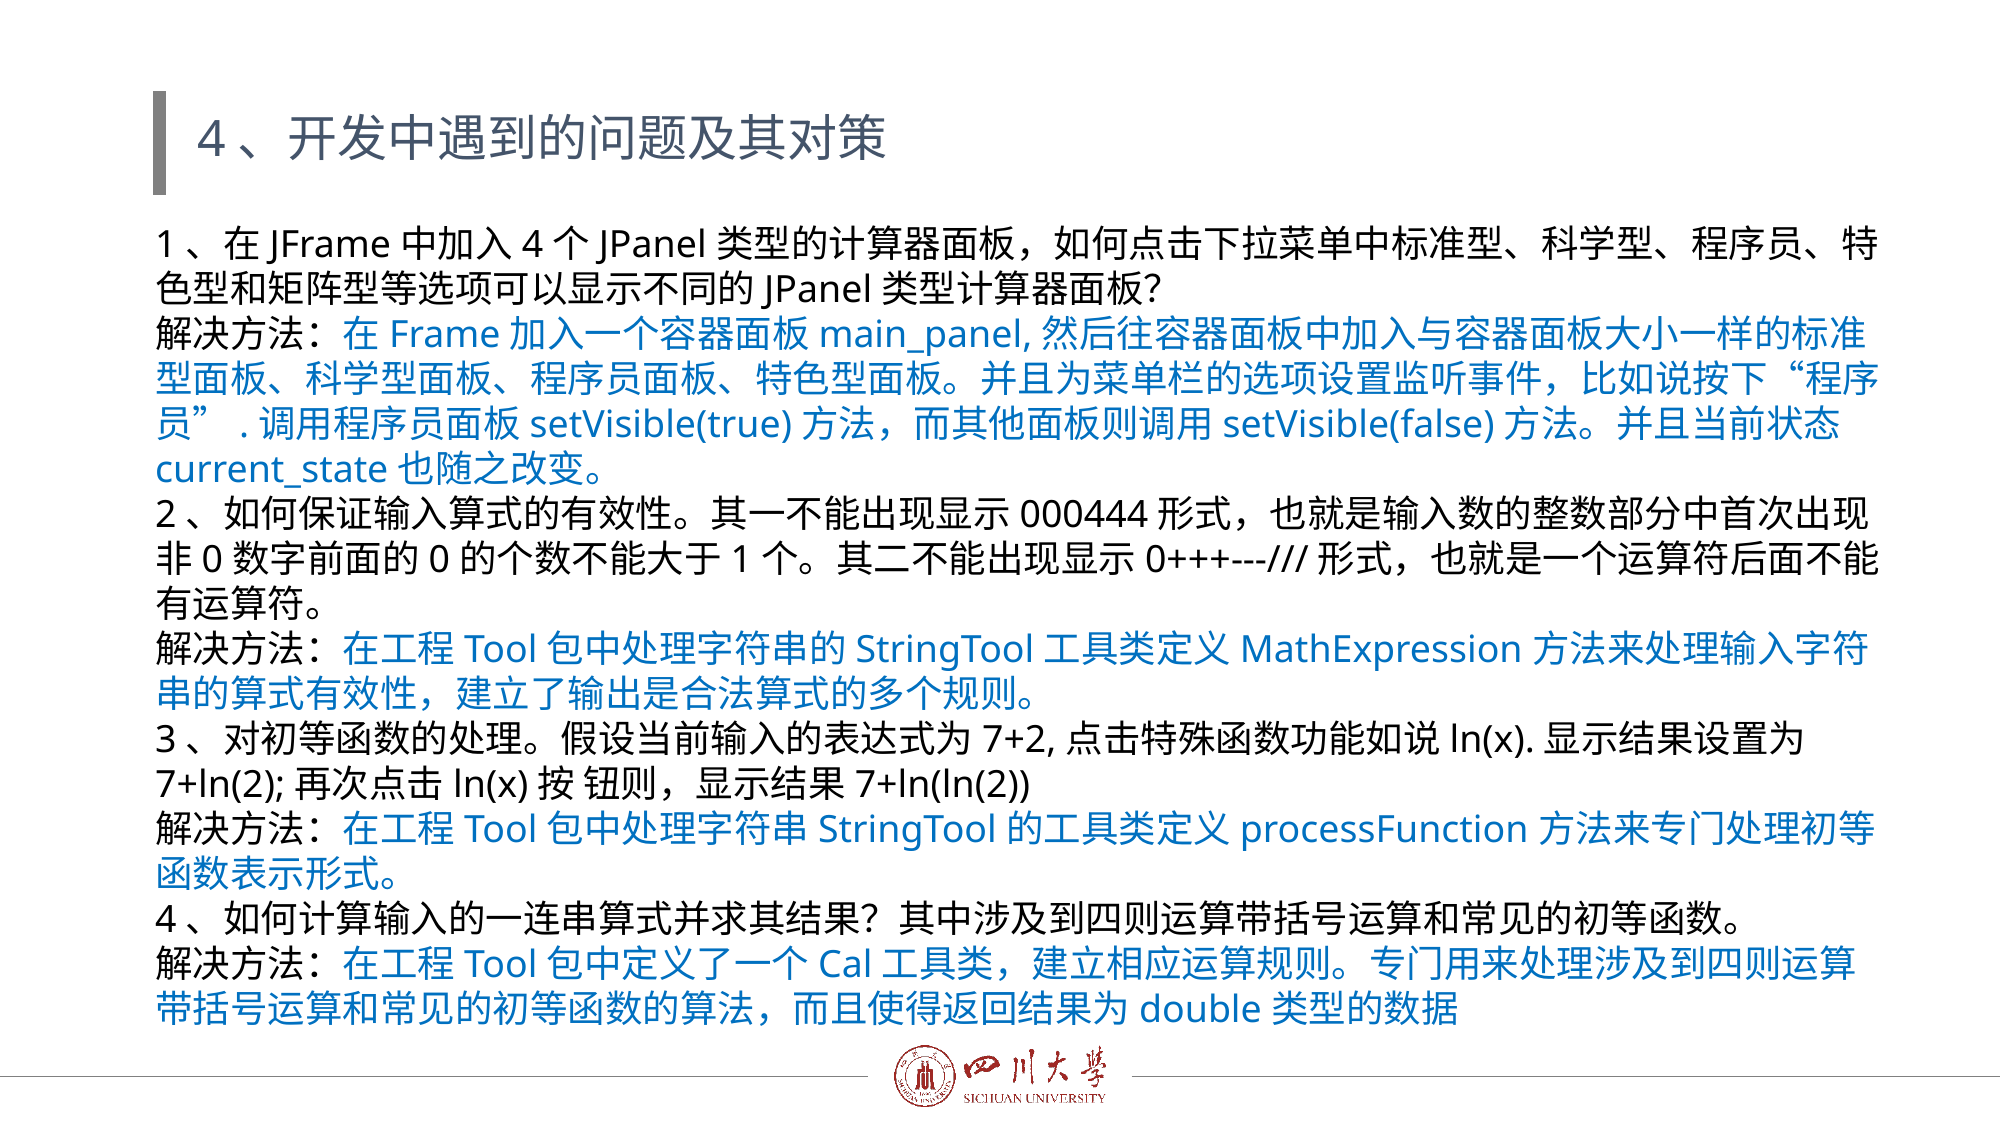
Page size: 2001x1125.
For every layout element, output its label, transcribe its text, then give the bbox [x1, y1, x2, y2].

picture [893, 1045, 1106, 1107]
text_box 1、在JFrame中加入4个JPanel类型的计算器面板，如何点击下拉菜单中标准型、科学型、程序员、特色型和矩阵型等选项可以显示不同的JPanel类型计算器面板？ 解决方法：在Frame加入一个容器面板main_panel,然后往容器面板中加入与容器面板大小一样的标准型面板、科学型面板、程序员面板、特色型面板。并且为菜单栏的选项设置监听事件，比如说按下“程序员”.调用程序员面板setVisible(true)方法，而其他面板则调用setVisible(false)方法。并且当前状态current_state也随之改变。 2、如何保证输入算式的有效性。其一不能出现显示000444形式，也就是输入数的整数部分中首次出现非0数字前面的0的个数不能大于1个。其二不能出现显示0+++---///形式，也就是一个运算符后面不能有运算符。 解决方法：在工程Tool包中处理字符串的StringTool工具类定义MathExpression方法来处理输入字符串的算式有效性，建立了输出是合法算式的多个规则。 3、对初等函数的处理。假设当前输入的表达式为7+2,点击特殊函数功能如说ln(x).显示结果设置为7+ln(2);再次点击ln(x)按 钮则，显示结果7+ln(ln(2)) 解决方法：在工程Tool包中处理字符串StringTool的工具类定义processFunction方法来专门处理初等函数表示形式。 4、如何计算输入的一连串算式并求其结果？其中涉及到四则运算带括号运算和常见的初等函数。 解决方法：在工程Tool包中定义了一个Cal工具类，建立相应运算规则。专门用来处理涉及到四则运算带括号运算和常见的初等函数的算法，而且使得返回结果为double类型的数据 [140, 212, 1904, 1038]
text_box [174, 110, 1856, 200]
text_box [153, 91, 166, 195]
